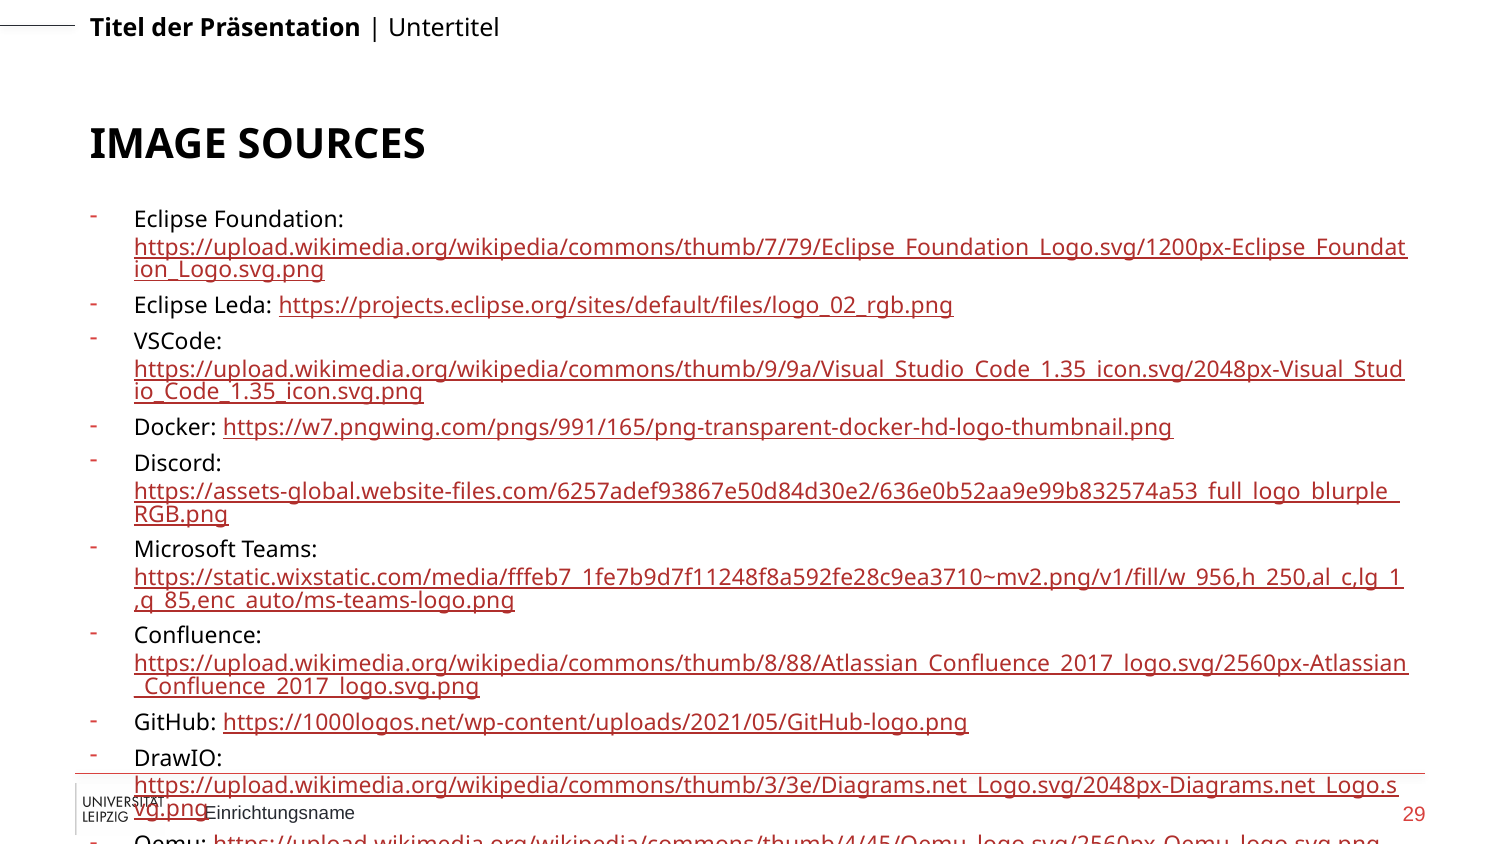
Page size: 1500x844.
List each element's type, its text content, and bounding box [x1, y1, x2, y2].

list Eclipse Foundation: https://upload.wikimedia.org/wikipedia/commons/thumb/7/79/Eclipse_Foundation_Logo.svg/1200px-Eclipse_Foundation_Logo.svg.png Eclipse Leda: https://projects.eclipse.org/sites/default/files/logo_02_rgb.png VSCode: https://upload.wikimedia.org/wikipedia/commons/thumb/9/9a/Visual_Studio_Code_1.35_icon.svg/2048px-Visual_Studio_Code_1.35_icon.svg.png Docker: https://w7.pngwing.com/pngs/991/165/png-transparent-docker-hd-logo-thumbnail.png Discord: https://assets-global.website-files.com/6257adef93867e50d84d30e2/636e0b52aa9e99b832574a53_full_logo_blurple_RGB.png Microsoft Teams: https://static.wixstatic.com/media/fffeb7_1fe7b9d7f11248f8a592fe28c9ea3710~mv2.png/v1/fill/w_956,h_250,al_c,lg_1,q_85,enc_auto/ms-teams-logo.png Confluence: https://upload.wikimedia.org/wikipedia/commons/thumb/8/88/Atlassian_Confluence_2017_logo.svg/2560px-Atlassian_Confluence_2017_logo.svg.png GitHub: https://1000logos.net/wp-content/uploads/2021/05/GitHub-logo.png DrawIO: https://upload.wikimedia.org/wikipedia/commons/thumb/3/3e/Diagrams.net_Logo.svg/2048px-Diagrams.net_Logo.svg.png Qemu: https://upload.wikimedia.org/wikipedia/commons/thumb/4/45/Qemu_logo.svg/2560px-Qemu_logo.svg.png [75, 197, 1425, 753]
picture [75, 782, 165, 836]
title Image sources [75, 50, 1425, 175]
slide_number 29 [1303, 800, 1426, 834]
